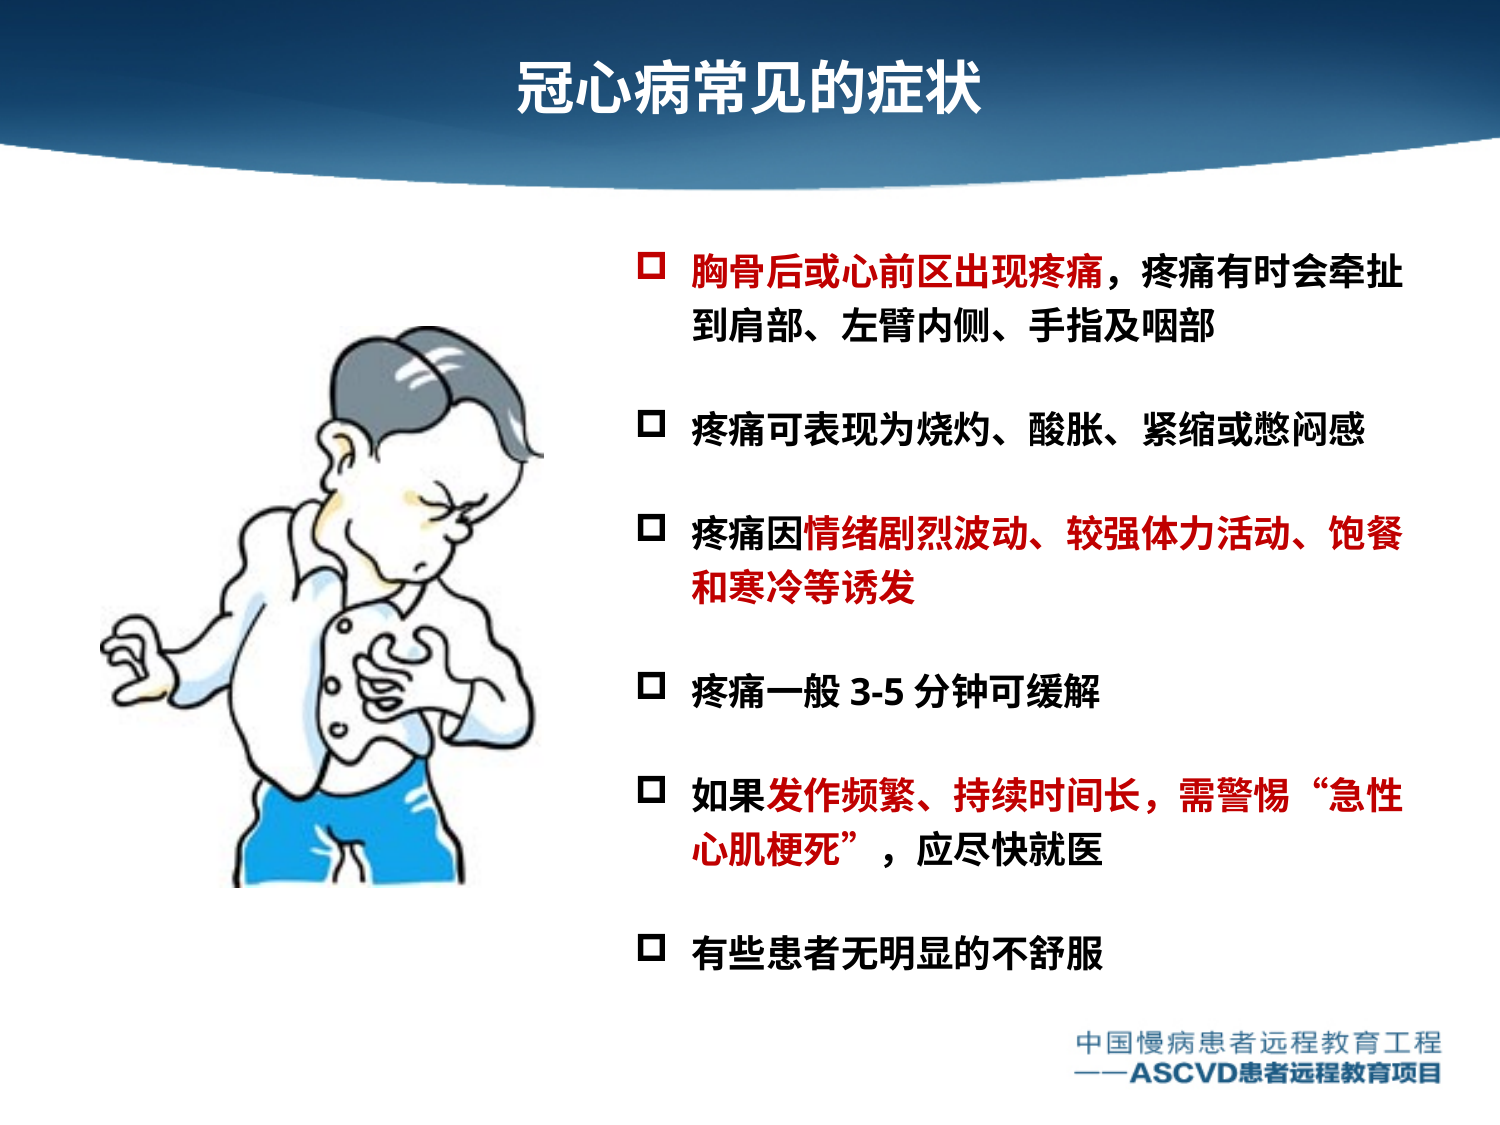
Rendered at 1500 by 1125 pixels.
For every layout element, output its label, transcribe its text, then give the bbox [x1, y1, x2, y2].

list 胸骨后或心前区出现疼痛，疼痛有时会牵扯到肩部、左臂内侧、手指及咽部 疼痛可表现为烧灼、酸胀、紧缩或憋闷感 疼痛因情绪剧烈波动、较强体力活动、饱餐和寒冷等诱发 疼痛一般3-5分钟可缓解 如果发作频繁、持续时间长，需警惕“急性心肌梗死”，应尽快就医 有些患者无明显的不舒服 [620, 231, 1448, 975]
picture [0, 0, 1500, 1125]
title 冠心病常见的症状 [75, 11, 1425, 162]
